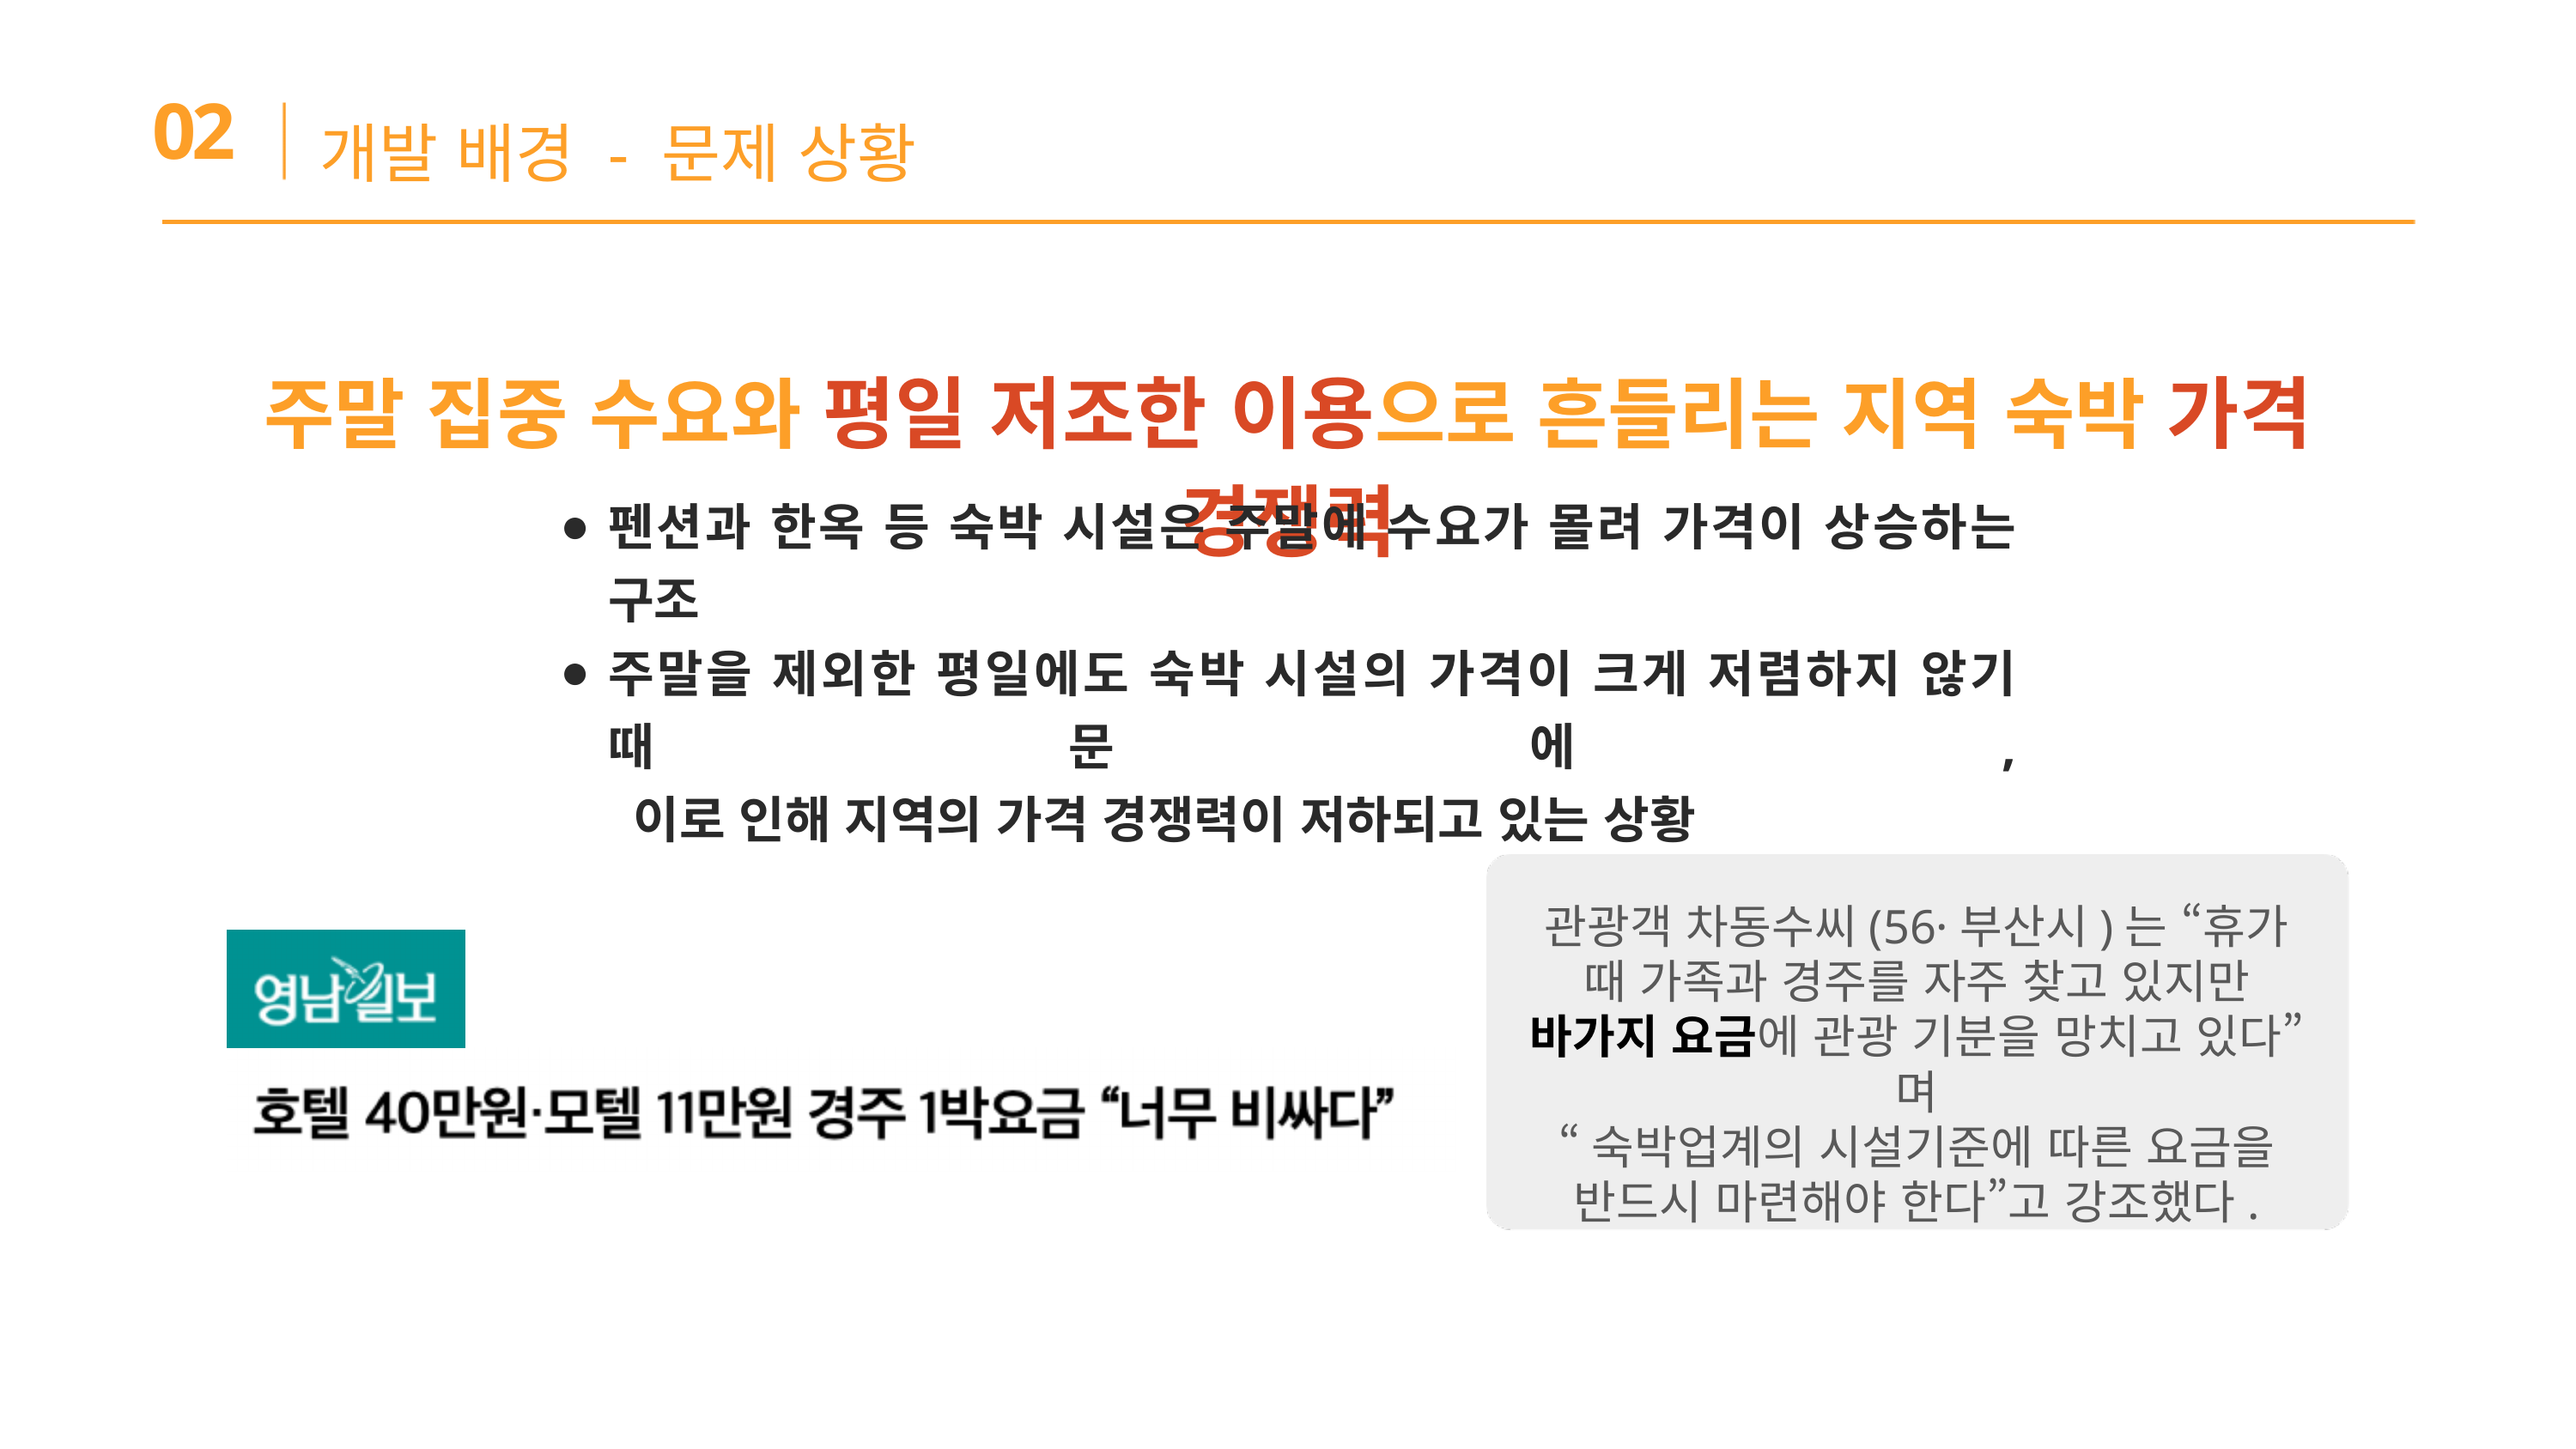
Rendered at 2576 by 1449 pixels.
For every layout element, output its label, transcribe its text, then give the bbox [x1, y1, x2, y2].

text_box 주말 집중 수요와 평일 저조한 이용으로 흔들리는 지역 숙박 가격 경쟁력 [194, 402, 2382, 513]
picture [227, 929, 1456, 1172]
picture [245, 139, 323, 143]
picture [162, 219, 2415, 224]
text_box 02 [152, 103, 290, 173]
text_box 개발 배경 - 문제 상황 [319, 94, 1097, 185]
text_box 펜션과 한옥 등 숙박 시설은 주말에 수요가 몰려 가격이 상승하는 구조 주말을 제외한 평일에도 숙박 시설의 가격이 크게 저렴하지 않기 때문에, 이로 인해 지역의 가격 경쟁력이 저하되고 있는 상황 [560, 555, 2016, 774]
picture [1485, 854, 2349, 1231]
